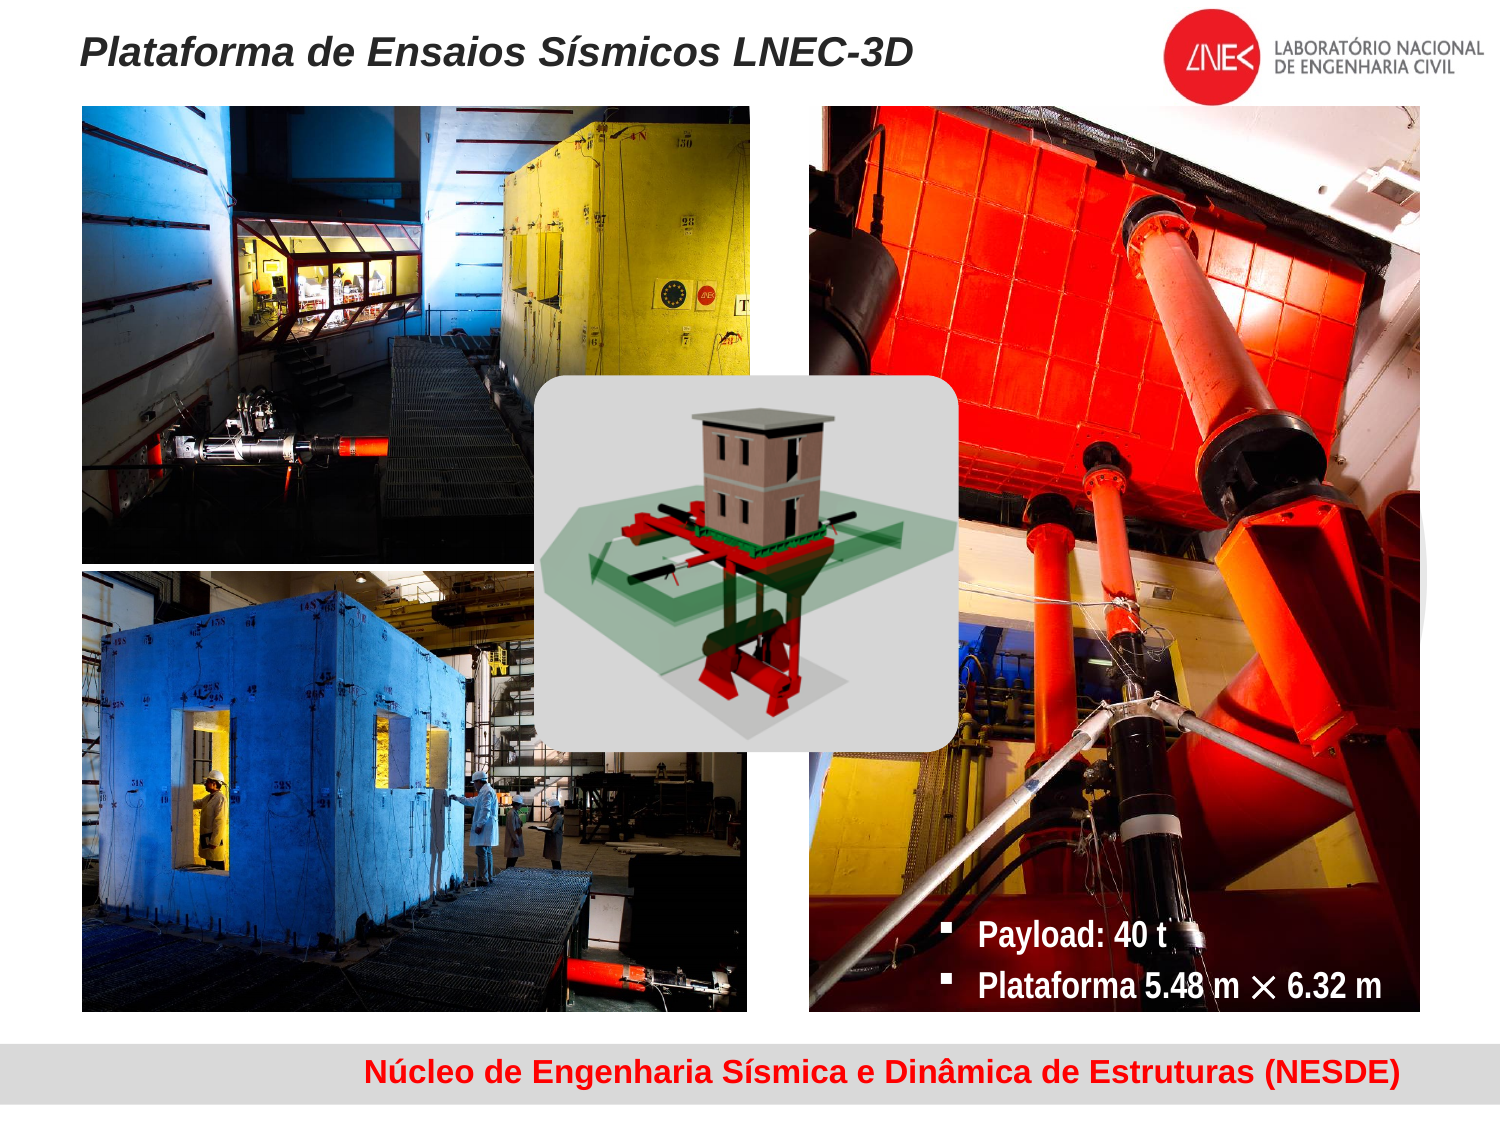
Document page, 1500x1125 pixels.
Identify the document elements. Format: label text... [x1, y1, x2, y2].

text_box Núcleo de Engenharia Sísmica e Dinâmica de Estruturas (NESDE)----- [0, 1043, 1500, 1105]
picture [81, 7, 1485, 1012]
text_box Plataforma de Ensaios Sísmicos LNEC-3D [64, 17, 943, 83]
